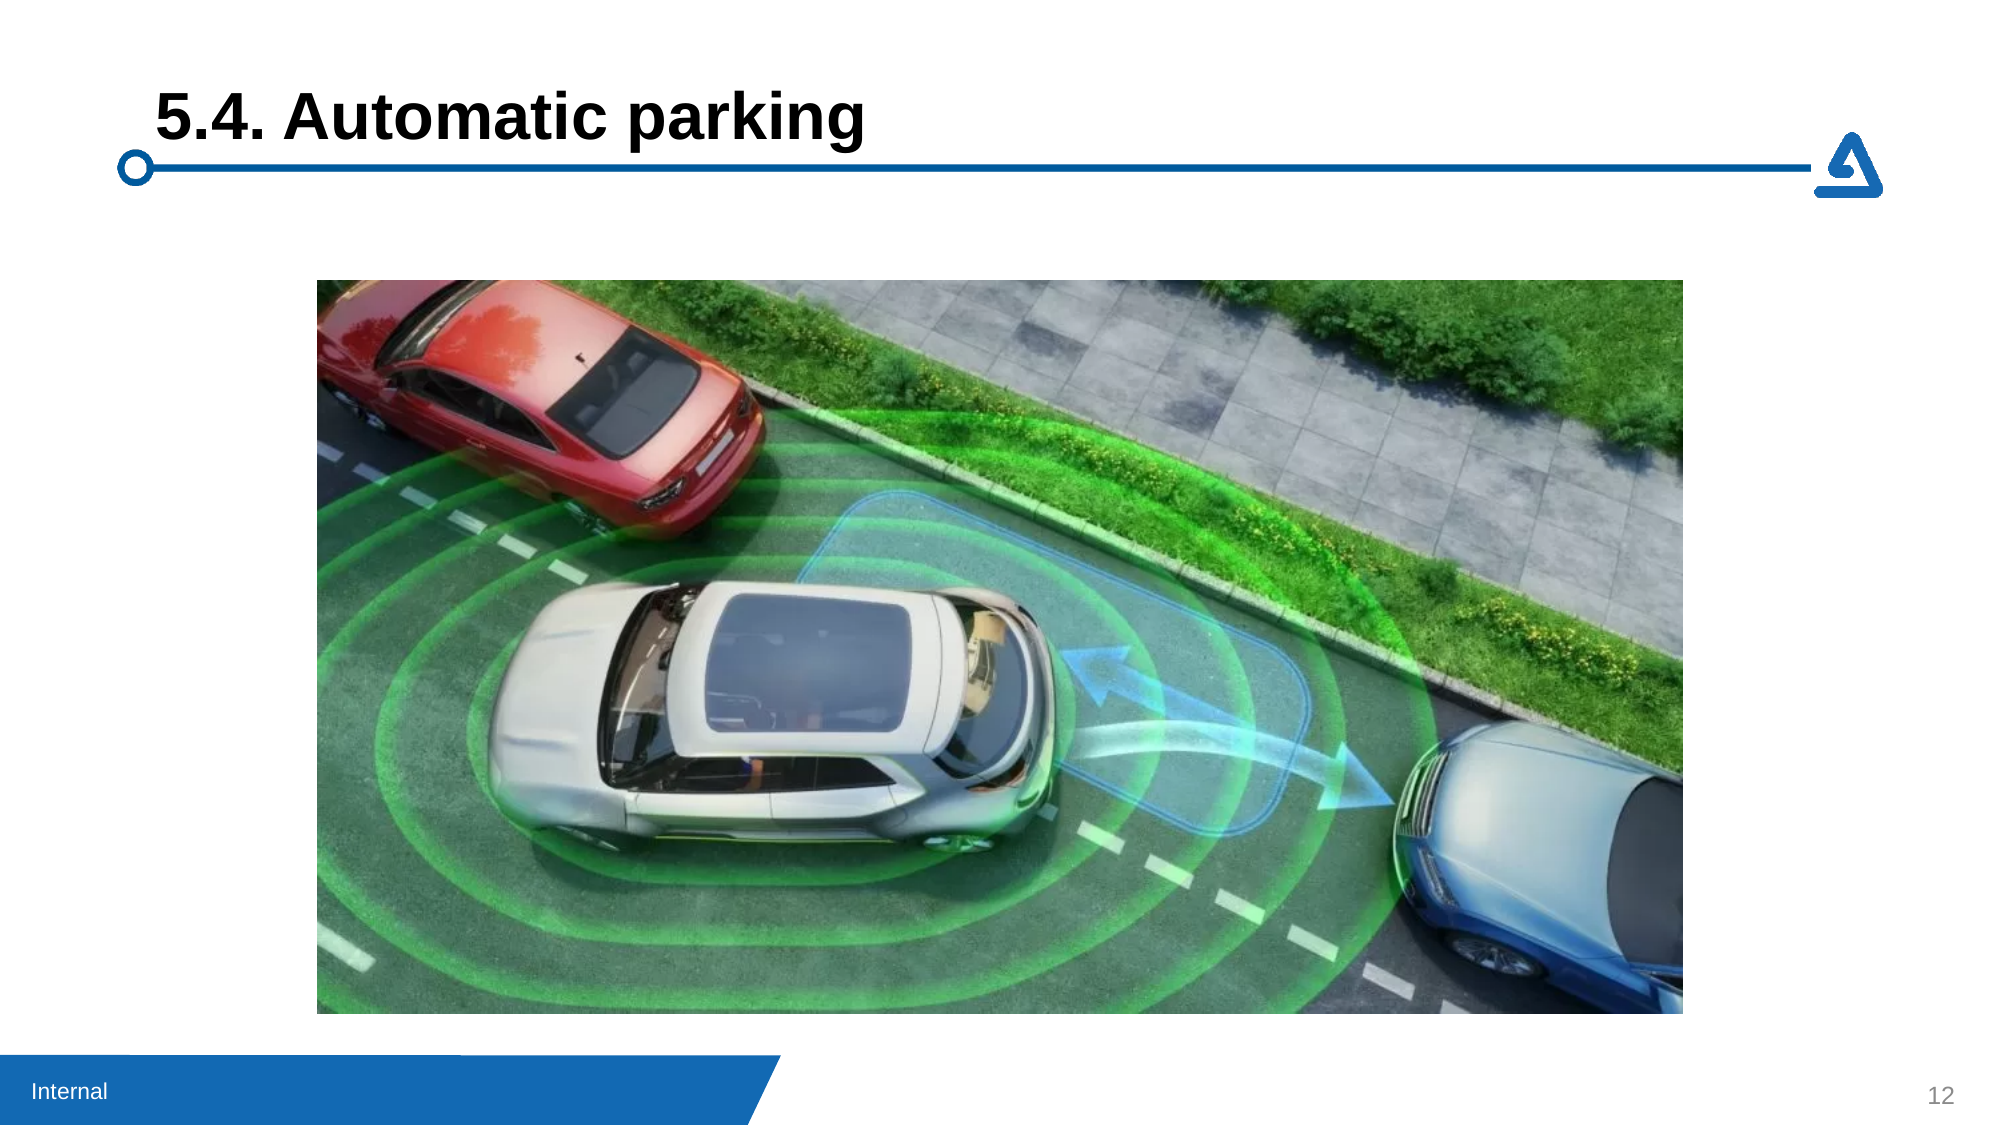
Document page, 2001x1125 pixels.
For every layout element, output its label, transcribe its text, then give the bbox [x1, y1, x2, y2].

slide_number 12 [1520, 1065, 1971, 1125]
picture [1866, 132, 1883, 198]
title 5.4. Automatic parking [140, 27, 1866, 208]
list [317, 280, 1683, 1014]
picture [117, 129, 1811, 213]
